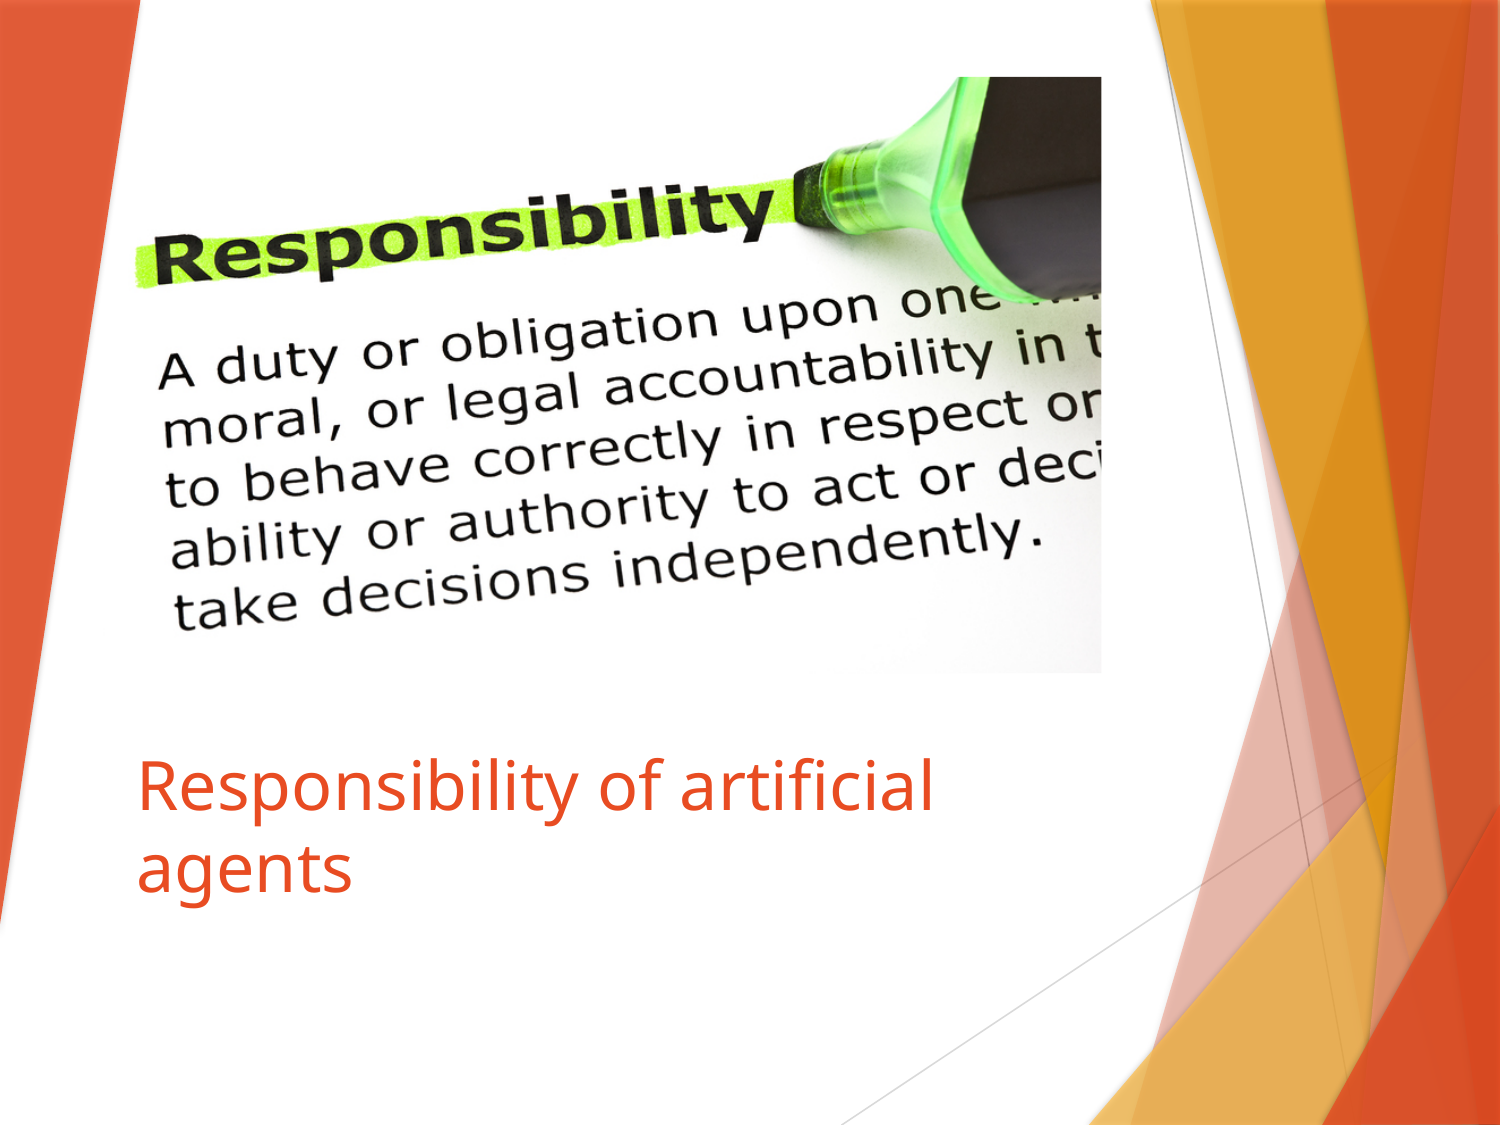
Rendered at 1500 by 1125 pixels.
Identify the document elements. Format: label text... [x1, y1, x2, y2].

title Responsibility of artificial agents [121, 733, 1141, 914]
picture [82, 76, 1102, 674]
